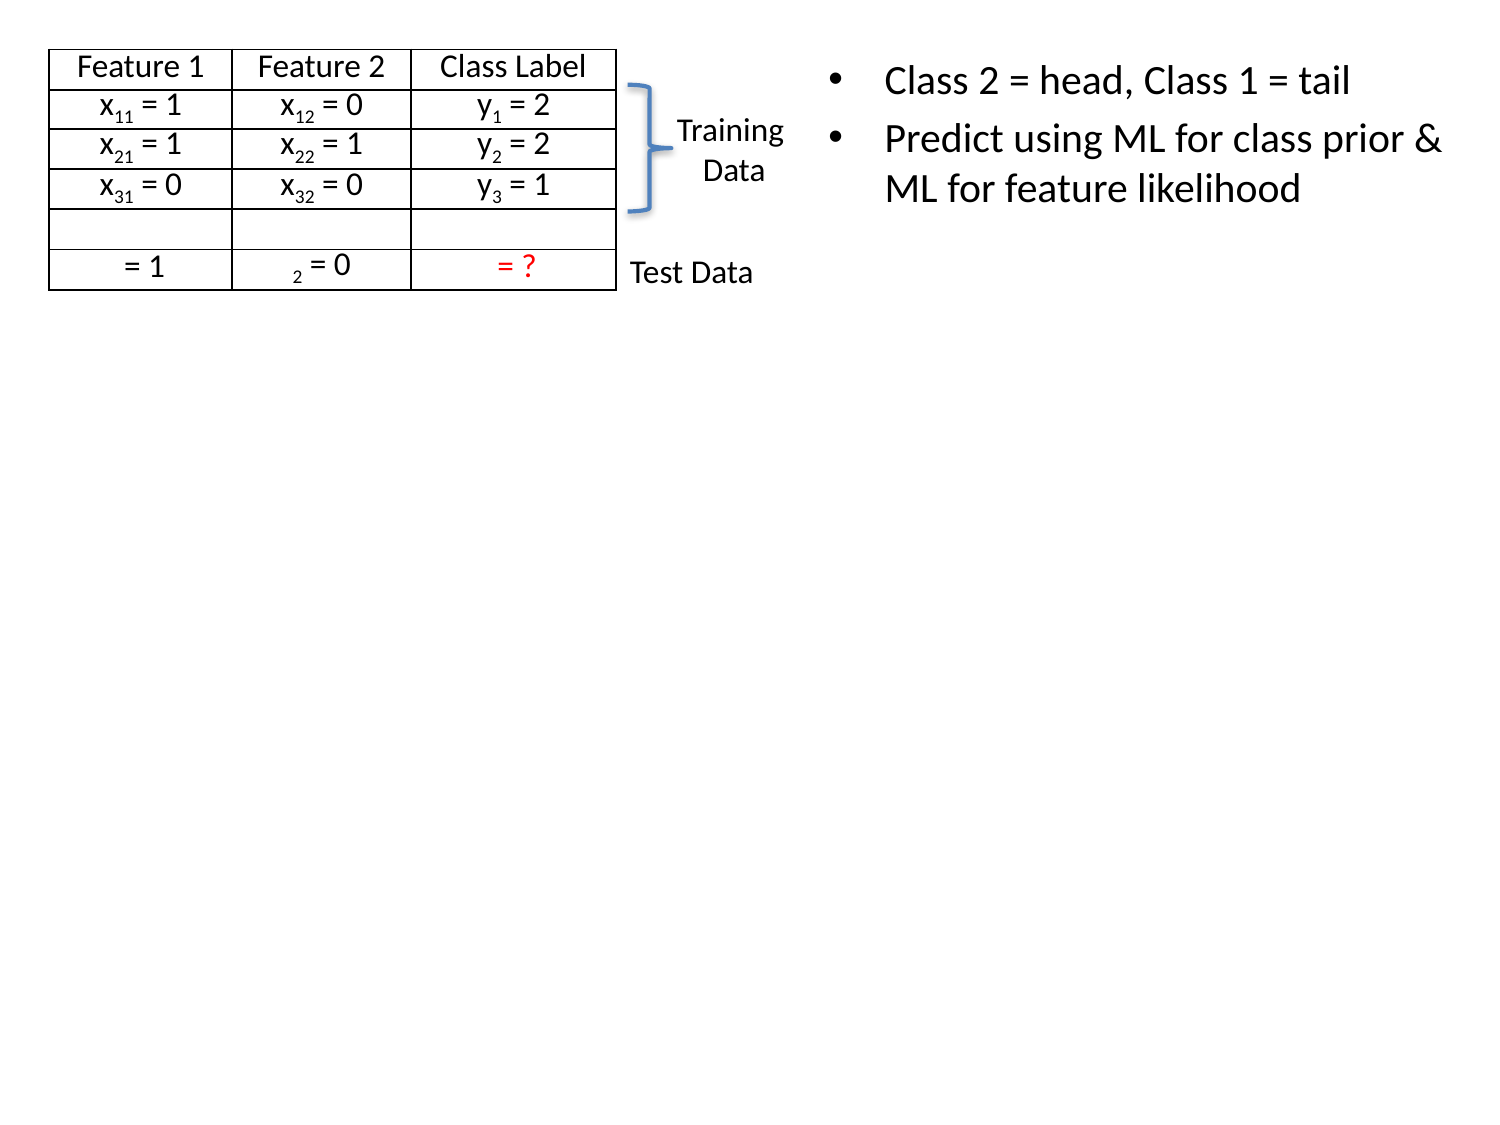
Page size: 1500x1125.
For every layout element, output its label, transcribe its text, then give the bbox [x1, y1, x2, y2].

text_box Test Data [614, 242, 769, 298]
text_box Training Data [661, 101, 807, 196]
text_box [627, 82, 661, 214]
